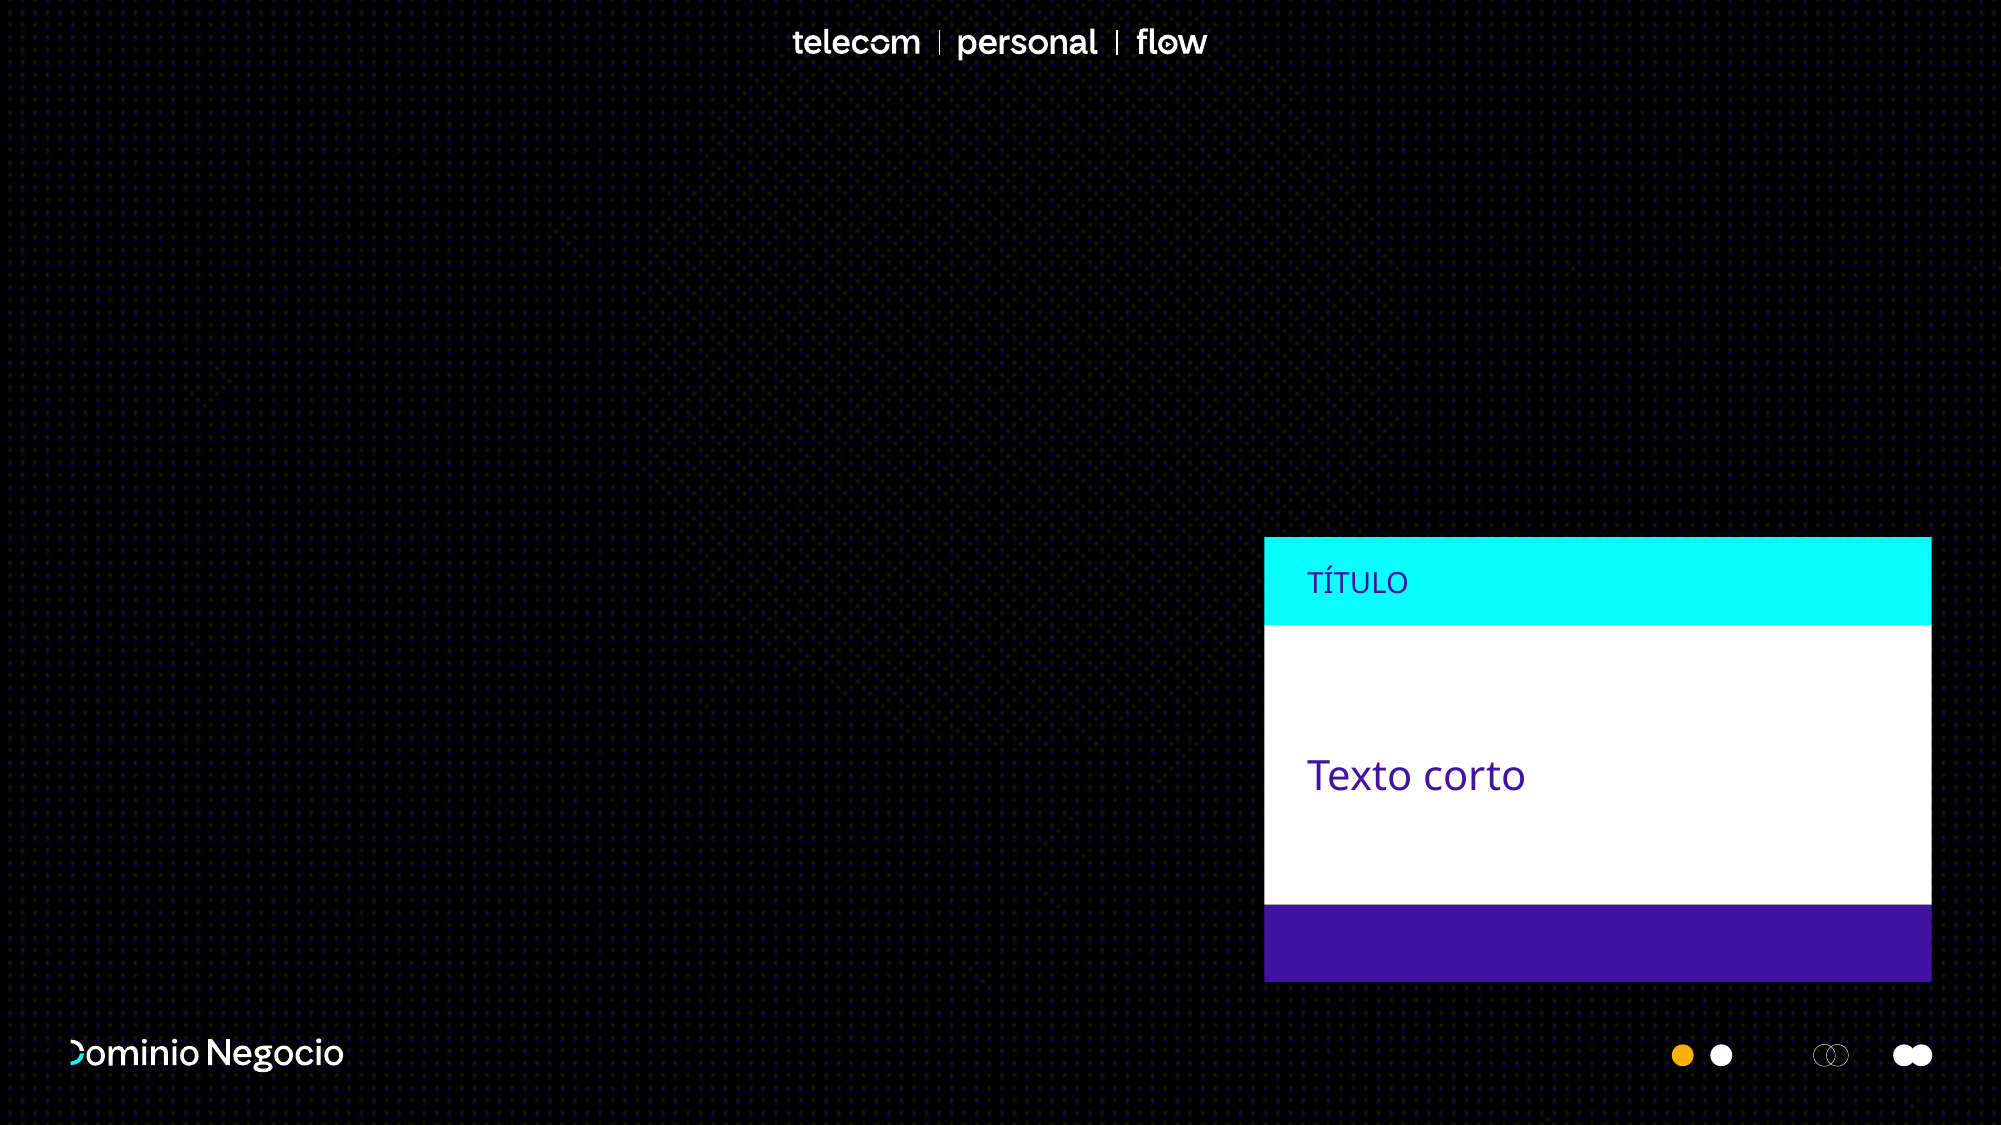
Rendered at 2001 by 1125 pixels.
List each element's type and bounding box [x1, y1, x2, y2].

text_box [1671, 1044, 1933, 1067]
text_box [792, 28, 1208, 61]
text_box [70, 1038, 344, 1073]
picture [0, 0, 2001, 1125]
